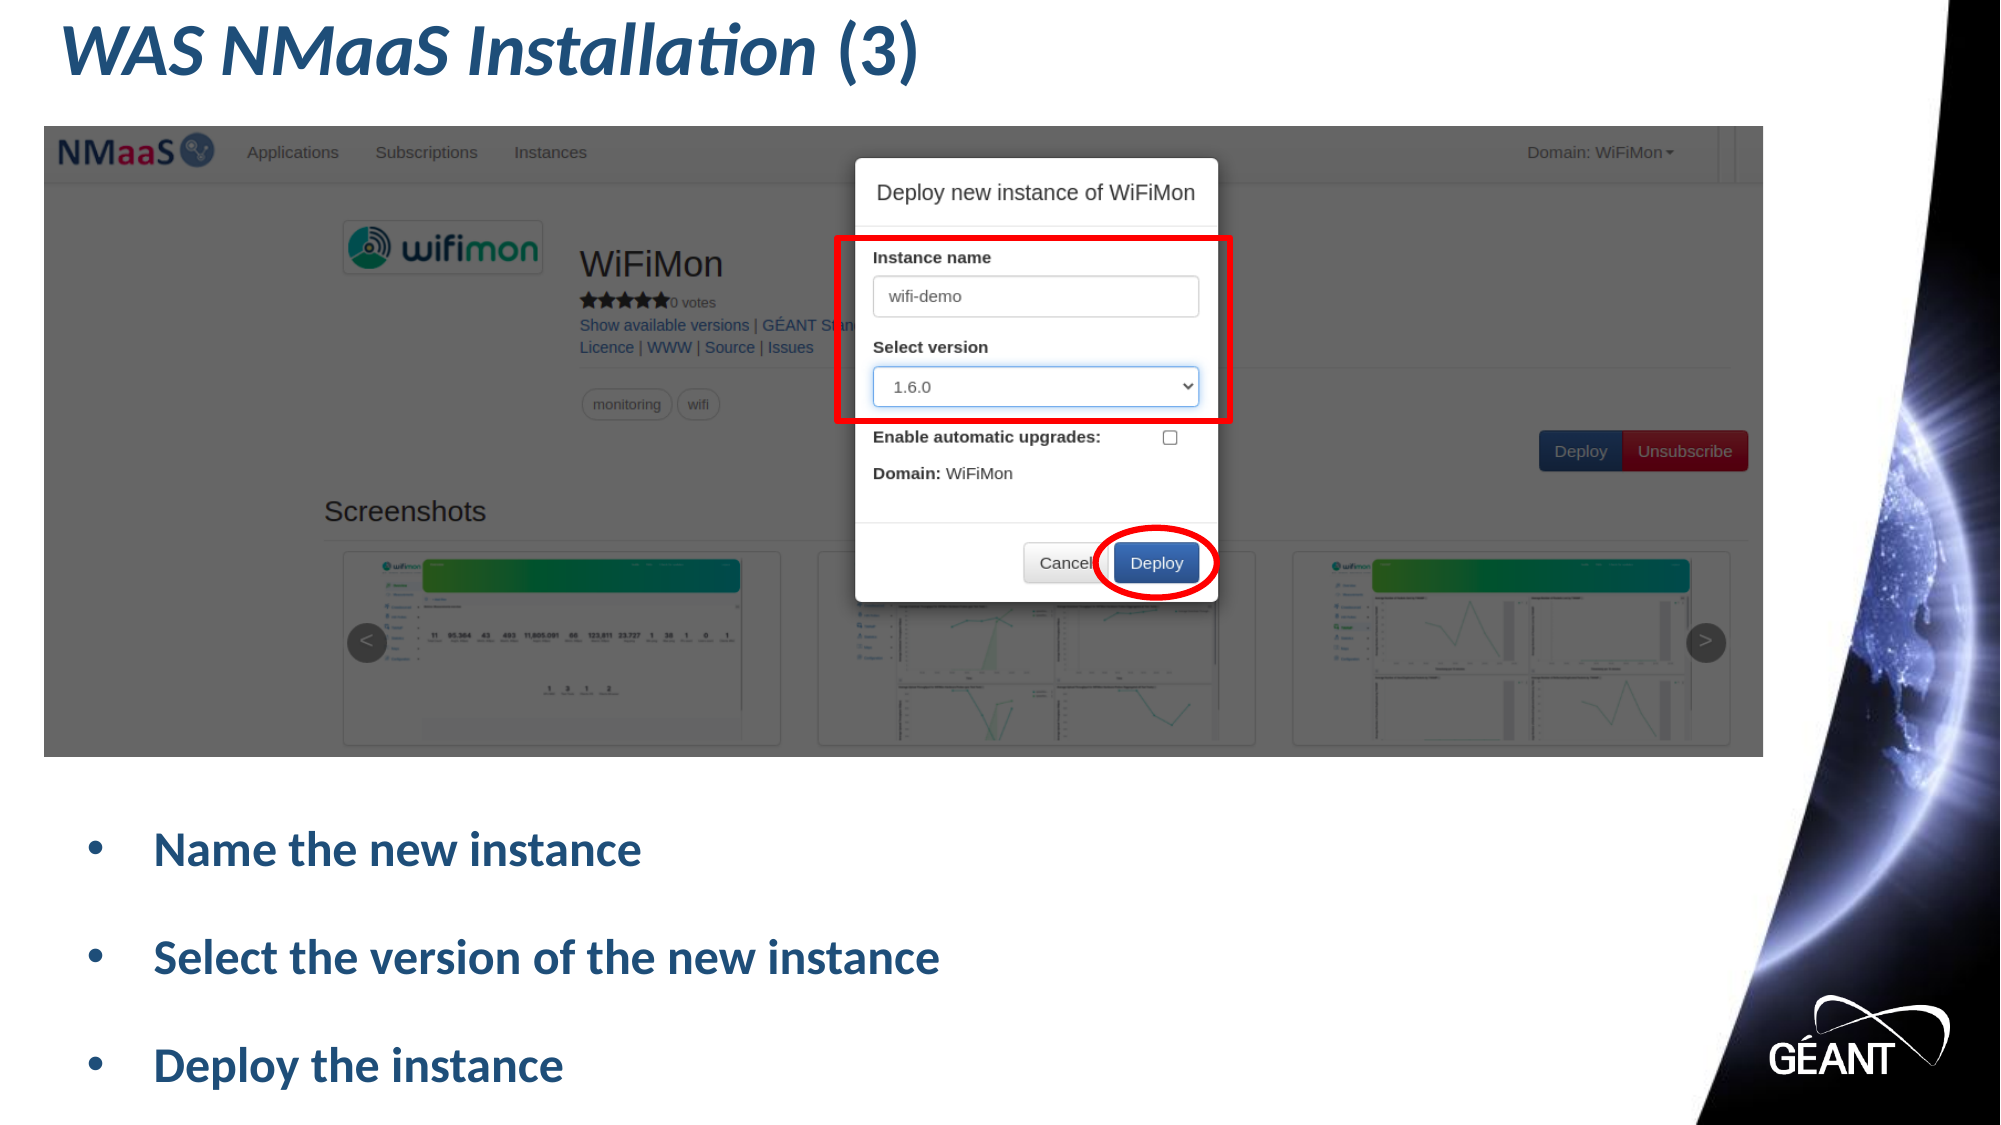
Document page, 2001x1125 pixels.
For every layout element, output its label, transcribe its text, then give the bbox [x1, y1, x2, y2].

title WAS NMaaS Installation (3) [44, 15, 1668, 87]
picture [43, 0, 2000, 1125]
text_box Name the new instance Select the version of the new instance Deploy the instance [63, 815, 1539, 883]
